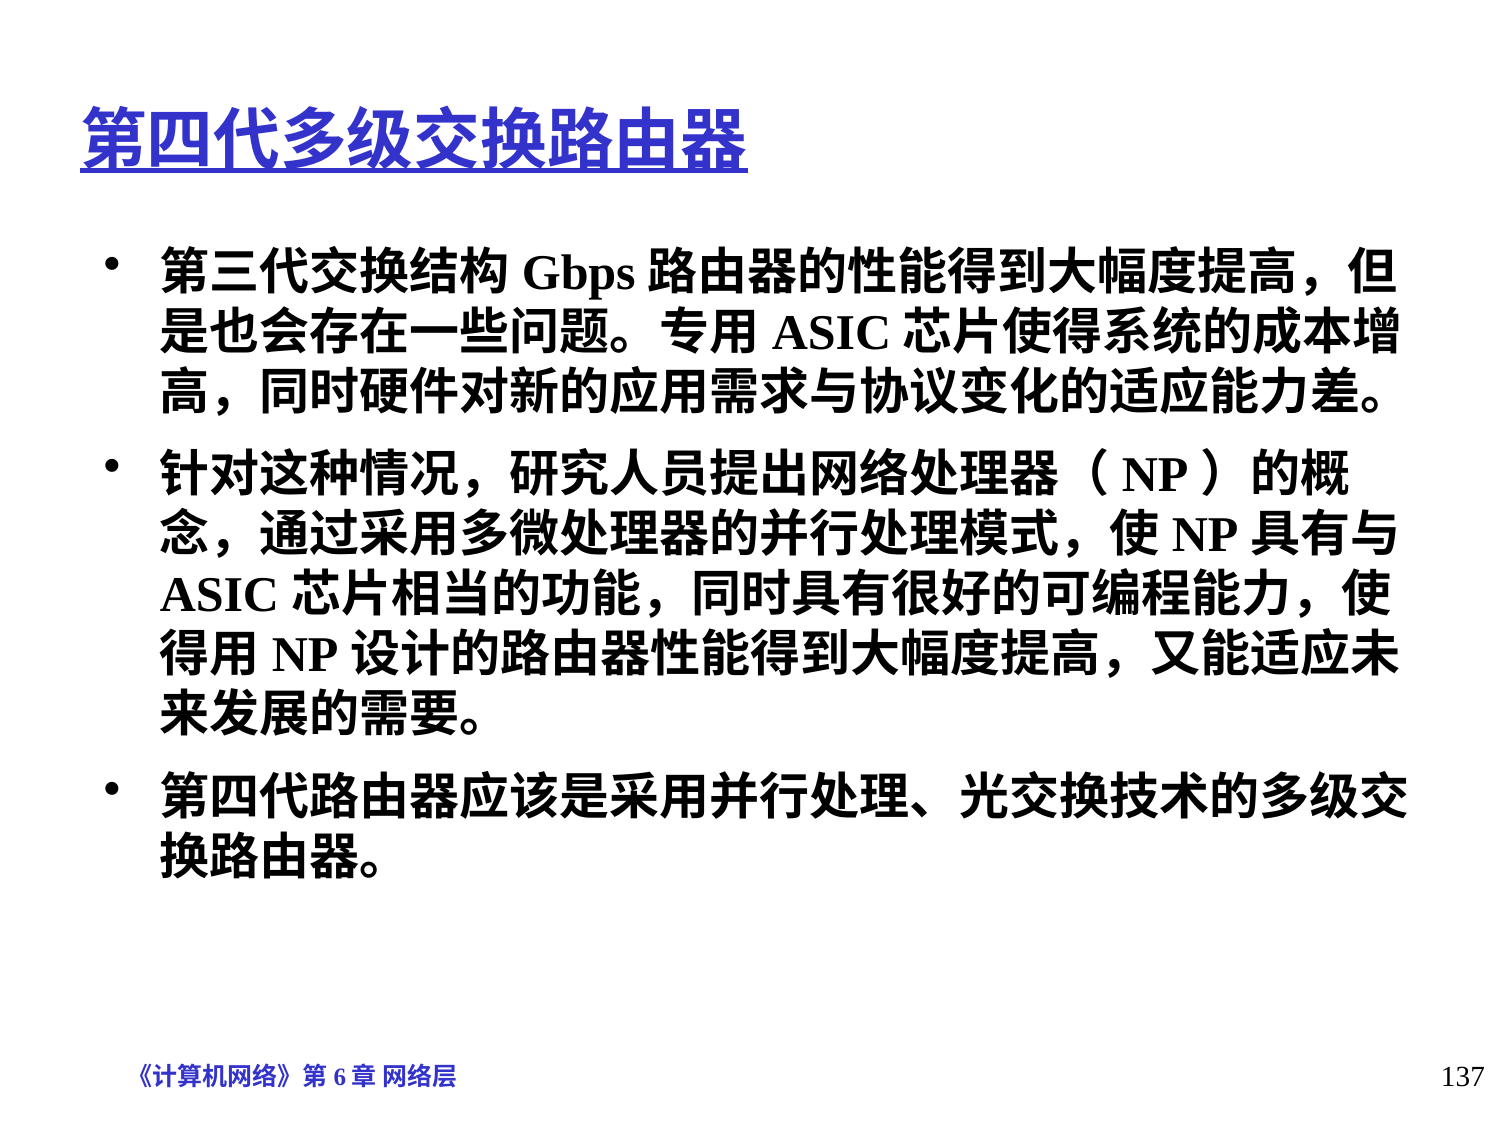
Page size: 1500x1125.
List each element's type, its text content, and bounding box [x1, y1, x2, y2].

list 第三代交换结构Gbps路由器的性能得到大幅度提高，但是也会存在一些问题。专用ASIC芯片使得系统的成本增高，同时硬件对新的应用需求与协议变化的适应能力差。 针对这种情况，研究人员提出网络处理器（NP）的概念，通过采用多微处理器的并行处理模式，使NP具有与ASIC芯片相当的功能，同时具有很好的可编程能力，使得用NP设计的路由器性能得到大幅度提高，又能适应未来发展的需要。 第四代路由器应该是采用并行处理、光交换技术的多级交换路由器。 [88, 231, 1436, 989]
footer 《计算机网络》第6章 网络层 [112, 1022, 988, 1101]
slide_number 137 [1187, 1049, 1500, 1125]
title 第四代多级交换路由器 [64, 42, 1341, 231]
